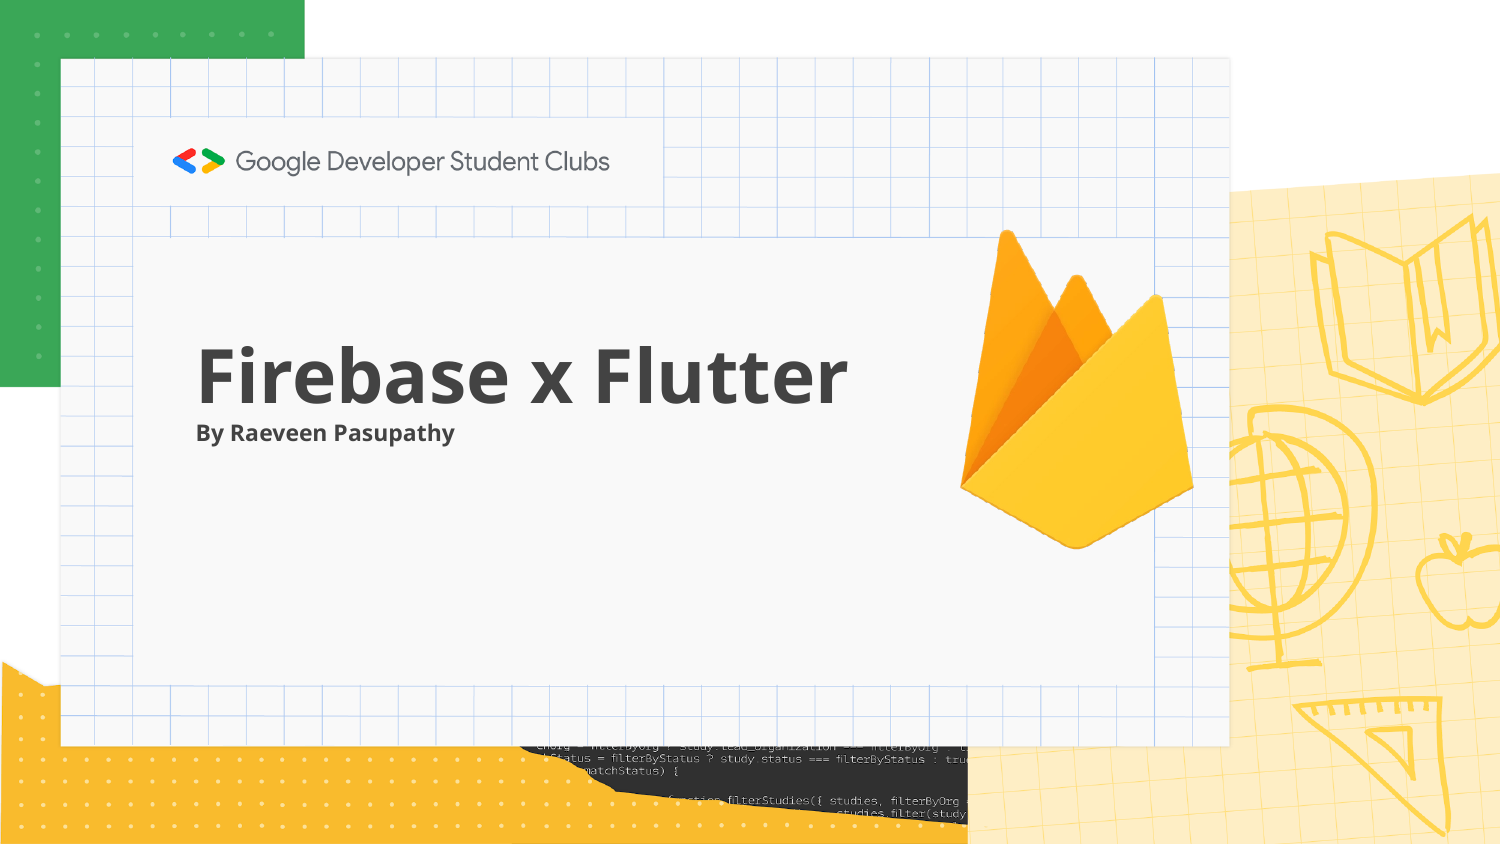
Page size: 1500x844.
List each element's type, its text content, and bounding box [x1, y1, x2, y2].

picture [0, 0, 1500, 844]
text_box Firebase x Flutter By Raeveen Pasupathy [180, 313, 726, 461]
